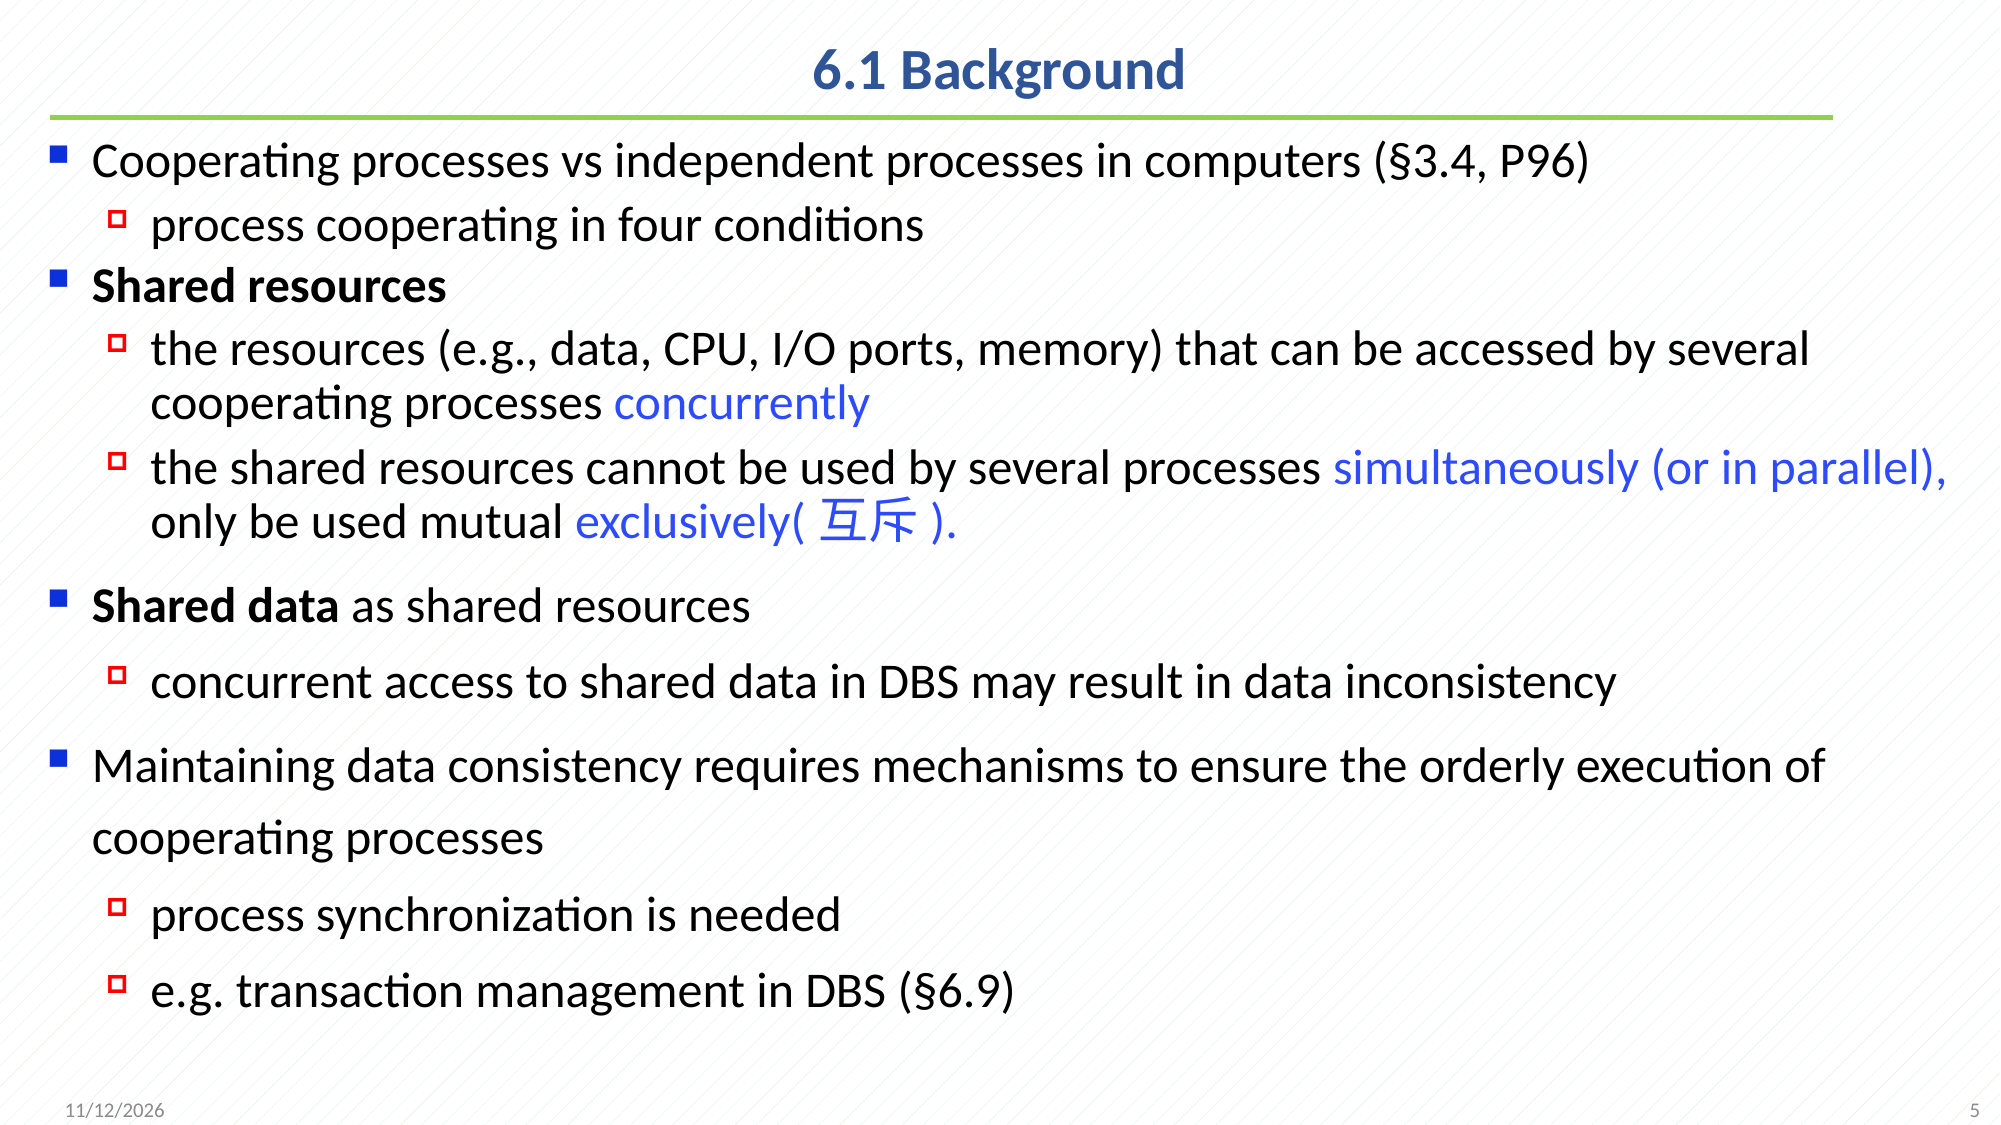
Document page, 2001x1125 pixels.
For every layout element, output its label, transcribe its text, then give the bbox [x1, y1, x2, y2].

list Cooperating processes vs independent processes in computers (§3.4, P96) process cooperating in four conditions Shared resources the resources (e.g., data, CPU, I/O ports, memory) that can be accessed by several cooperating processes concurrently the shared resources cannot be used by several processes simultaneously (or in parallel), only be used mutual exclusively(互斥). Shared data as shared resources concurrent access to shared data in DBS may result in data inconsistency Maintaining data consistency requires mechanisms to ensure the orderly execution of cooperating processes process synchronization is needed e.g. transaction management in DBS (§6.9) [32, 126, 1974, 1081]
slide_number 5 [1545, 1079, 1996, 1125]
title 6.1 Background [50, 13, 1949, 126]
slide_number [49, 1079, 500, 1125]
